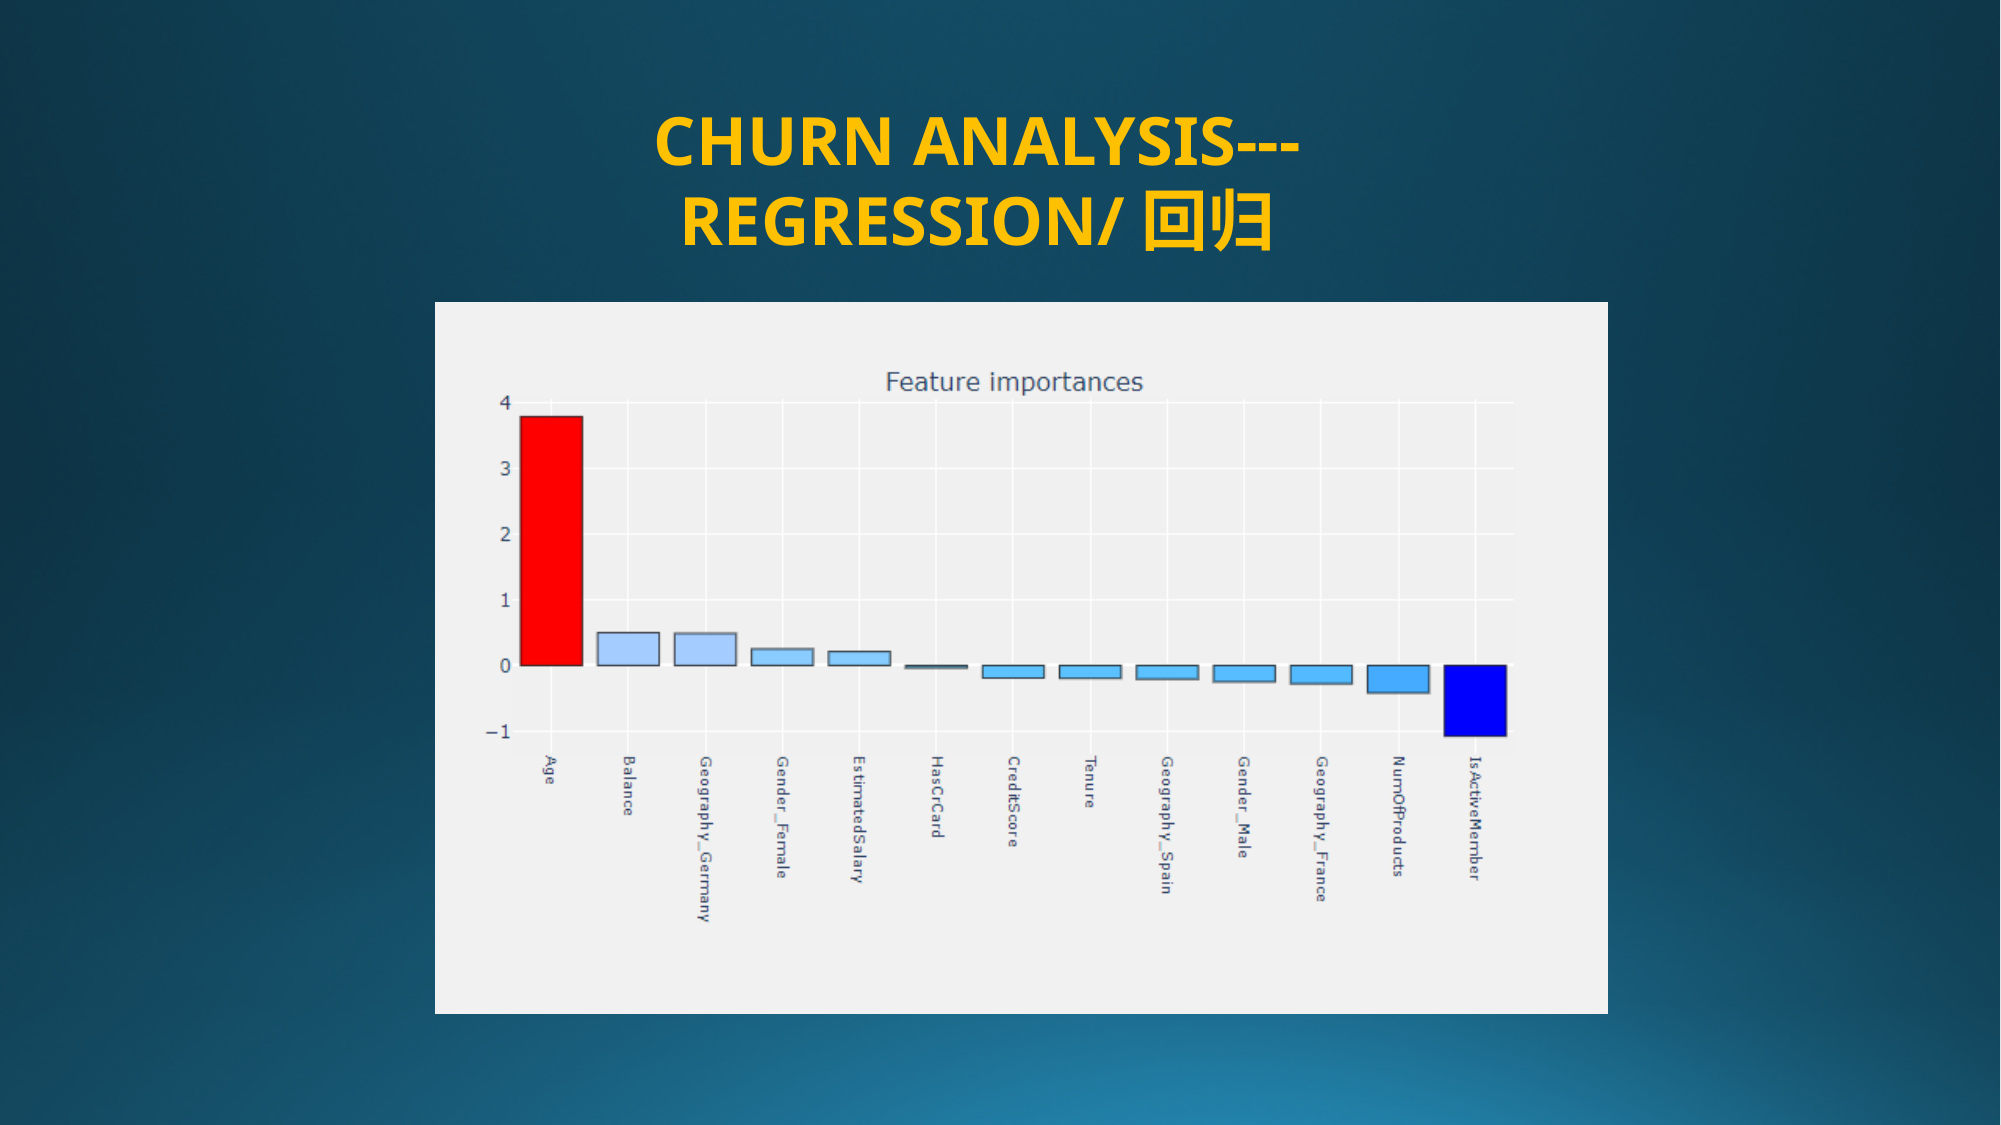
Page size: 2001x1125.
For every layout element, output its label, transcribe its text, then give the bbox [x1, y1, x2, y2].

text_box CHURN ANALYSIS---REGRESSION/回归 [414, 1, 1540, 326]
picture [0, 0, 2001, 1125]
